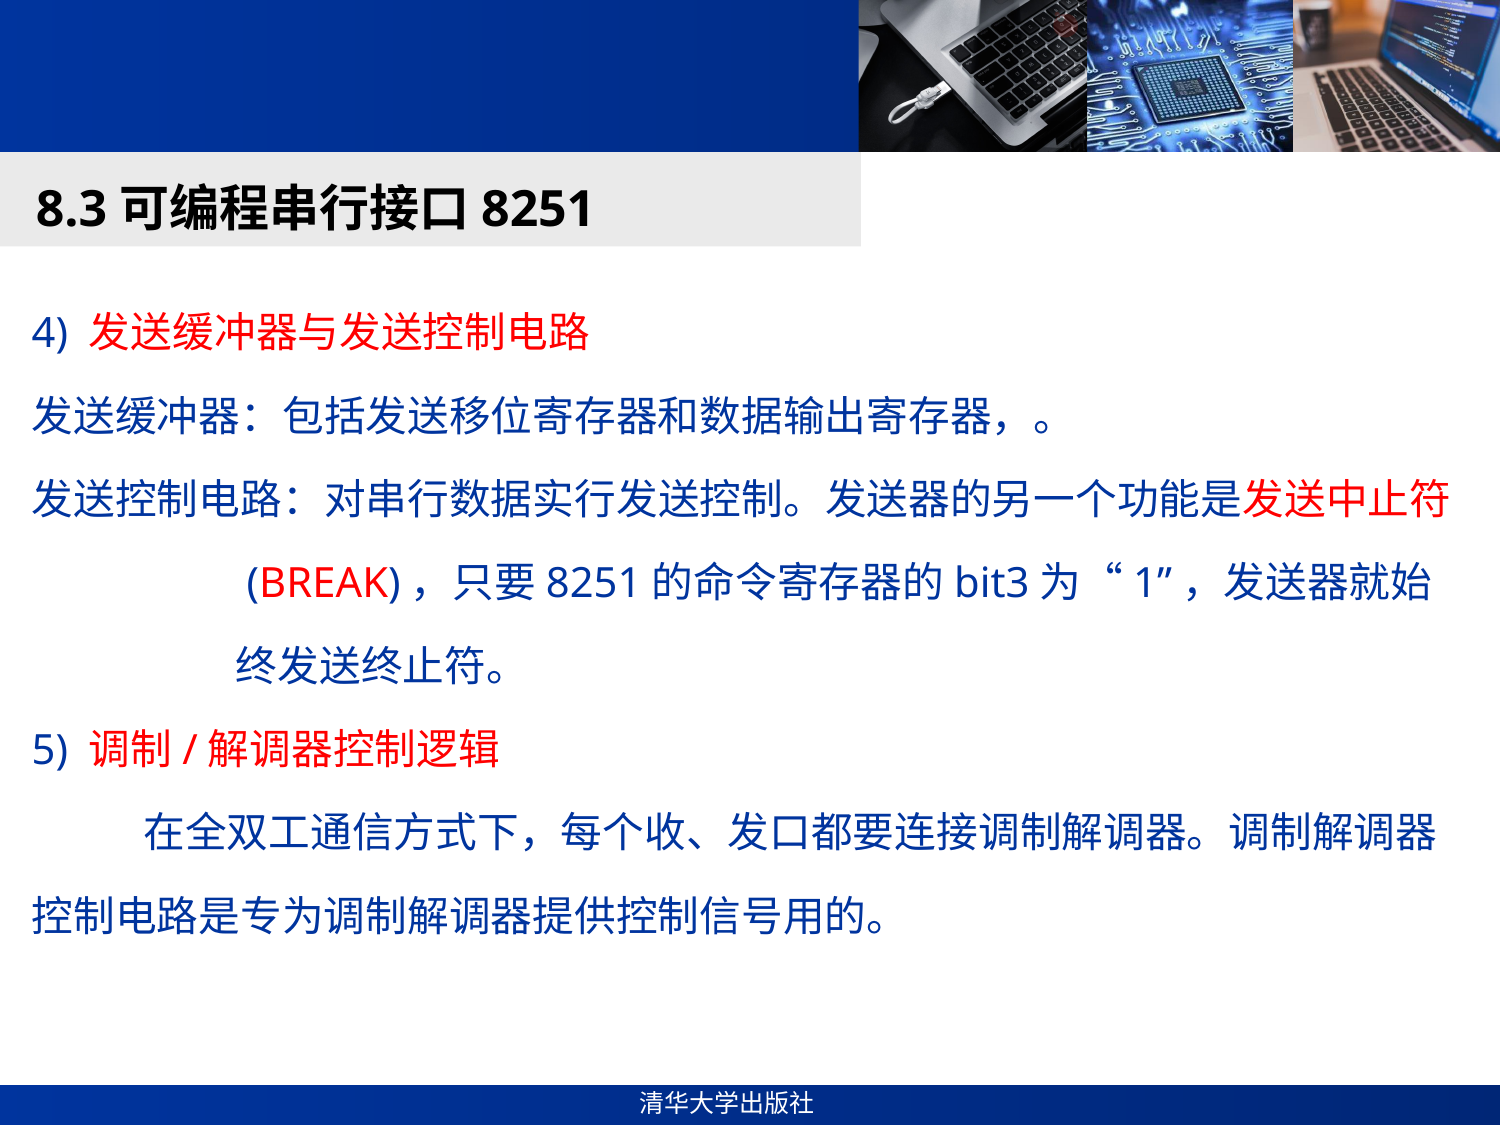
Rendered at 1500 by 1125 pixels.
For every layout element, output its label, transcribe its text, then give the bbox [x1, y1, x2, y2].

picture [858, 0, 1500, 152]
list 8.3可编程串行接口8251 [21, 168, 878, 258]
list 4) 发送缓冲器与发送控制电路 发送缓冲器：包括发送移位寄存器和数据输出寄存器，。 发送控制电路：对串行数据实行发送控制。发送器的另一个功能是发送中止符 (BREAK)，只要8251的命令寄存器的bit3为“1”，发送器就始 终发送终止符。 5) 调制/解调器控制逻辑 在全双工通信方式下，每个收、发口都要连接调制解调器。调制解调器控制电路是专为调制解调器提供控制信号用的。 [16, 265, 1484, 1025]
